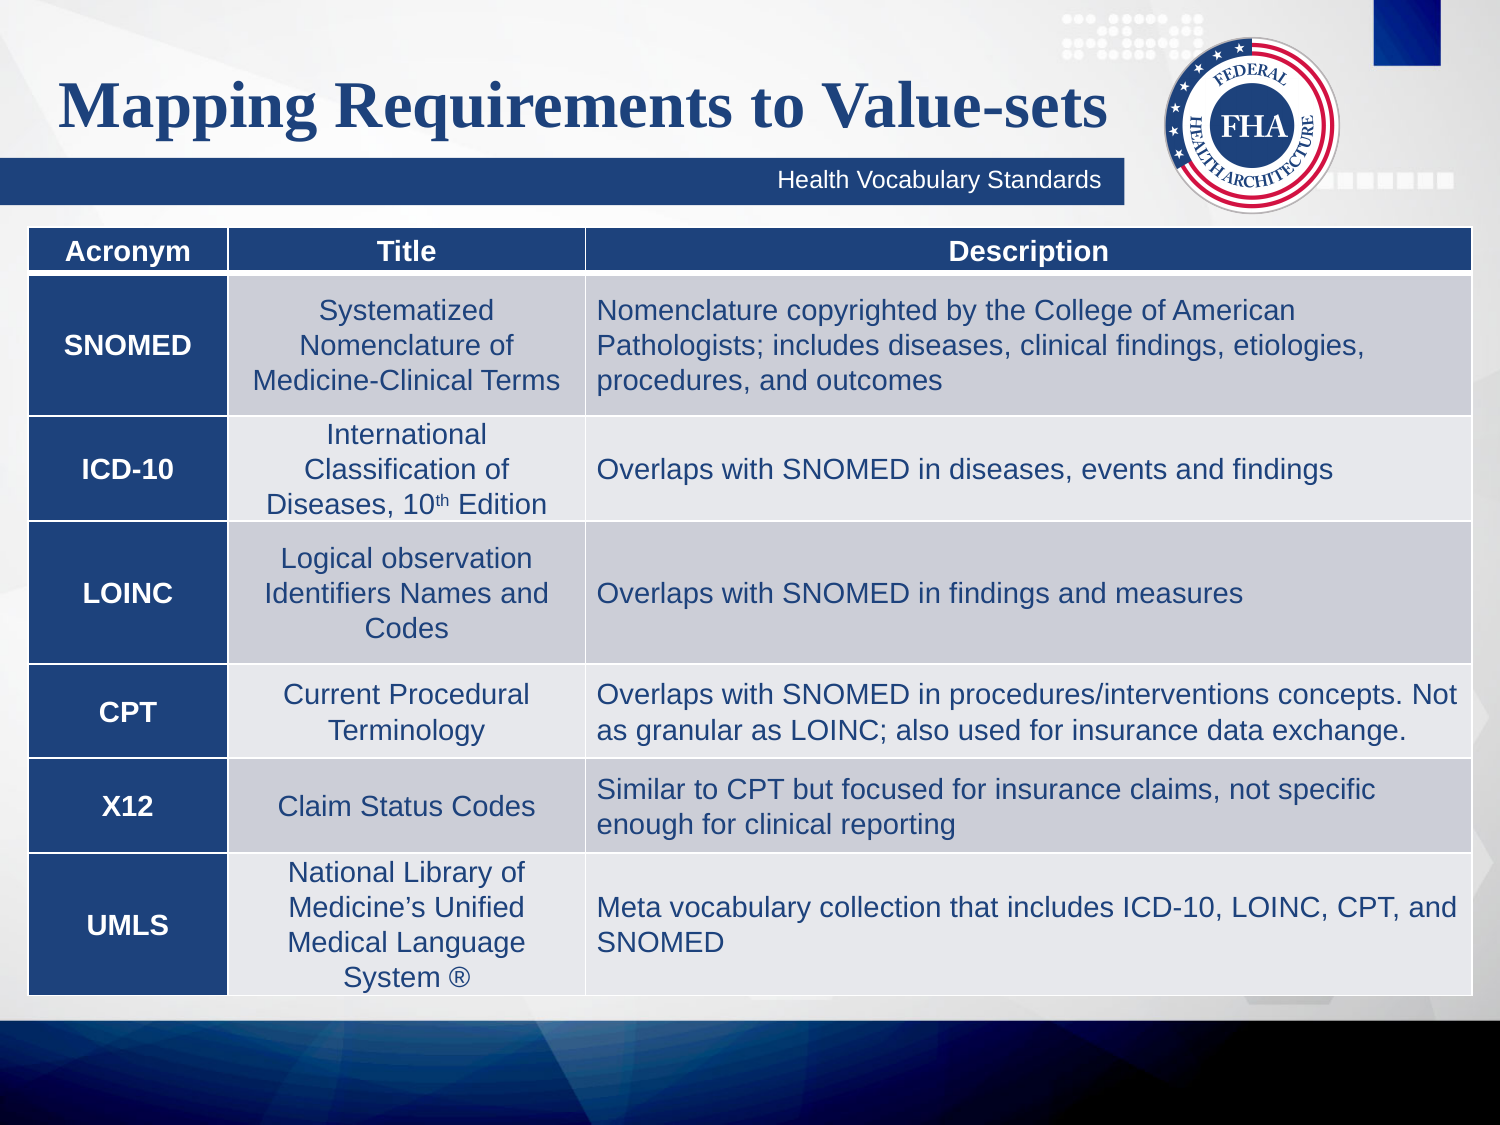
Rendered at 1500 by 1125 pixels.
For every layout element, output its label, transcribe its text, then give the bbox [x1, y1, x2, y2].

table_cell SNOMED [29, 276, 227, 415]
table_cell Claim Status Codes [229, 759, 585, 852]
table_cell UMLS [29, 854, 227, 995]
picture [0, 0, 1500, 1125]
table_cell Overlaps with SNOMED in diseases, events and findings [586, 417, 1471, 520]
table_cell LOINC [29, 522, 227, 663]
table_cell CPT [29, 665, 227, 757]
table_cell Nomenclature copyrighted by the College of American Pathologists; includes diseases, clinical findings, etiologies, procedures, and outcomes [586, 276, 1471, 415]
table_header Title [229, 228, 585, 270]
table_cell Overlaps with SNOMED in findings and measures [586, 522, 1471, 663]
table_header Acronym [29, 228, 227, 270]
table_cell Current Procedural Terminology [229, 665, 585, 757]
table_cell Meta vocabulary collection that includes ICD-10, LOINC, CPT, and SNOMED [586, 854, 1471, 995]
table_cell ICD-10 [29, 417, 227, 520]
table_header Description [586, 228, 1471, 270]
table_cell International Classification of Diseases, 10th Edition [229, 417, 585, 520]
table_cell Systematized Nomenclature of Medicine-Clinical Terms [229, 276, 585, 415]
table_cell National Library of Medicine’s Unified Medical Language System ® [229, 854, 585, 995]
table_cell Overlaps with SNOMED in procedures/interventions concepts. Not as granular as LOINC; also used for insurance data exchange. [586, 665, 1471, 757]
table_cell Logical observation Identifiers Names and Codes [229, 522, 585, 663]
title Mapping Requirements to Value-sets [27, 45, 1125, 157]
list Health Vocabulary Standards [0, 157, 1125, 206]
table_cell X12 [29, 759, 227, 852]
table_cell Similar to CPT but focused for insurance claims, not specific enough for clinical reporting [586, 759, 1471, 852]
